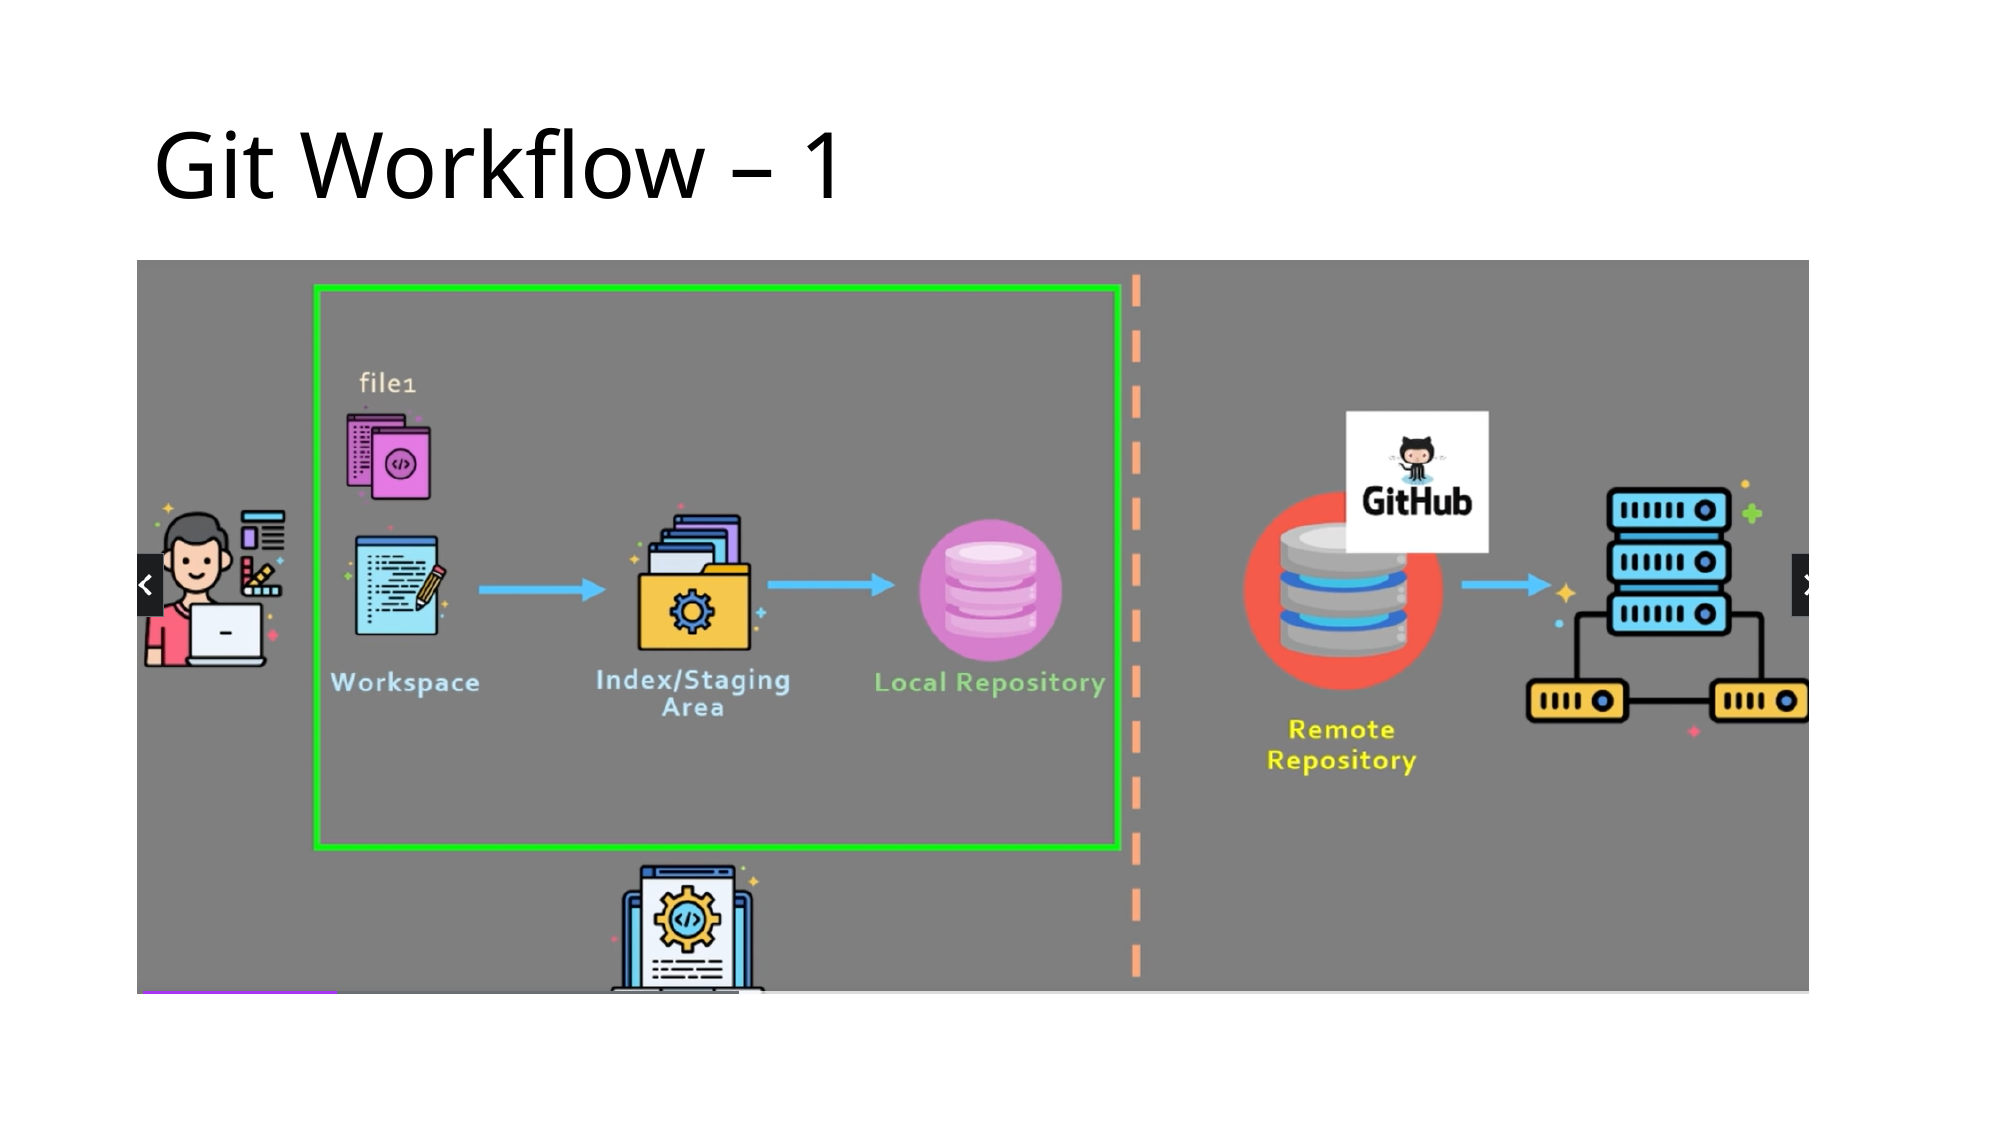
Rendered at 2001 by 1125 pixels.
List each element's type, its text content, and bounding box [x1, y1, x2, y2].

picture [137, 260, 1809, 994]
title Git Workflow – 1 [137, 59, 1863, 278]
